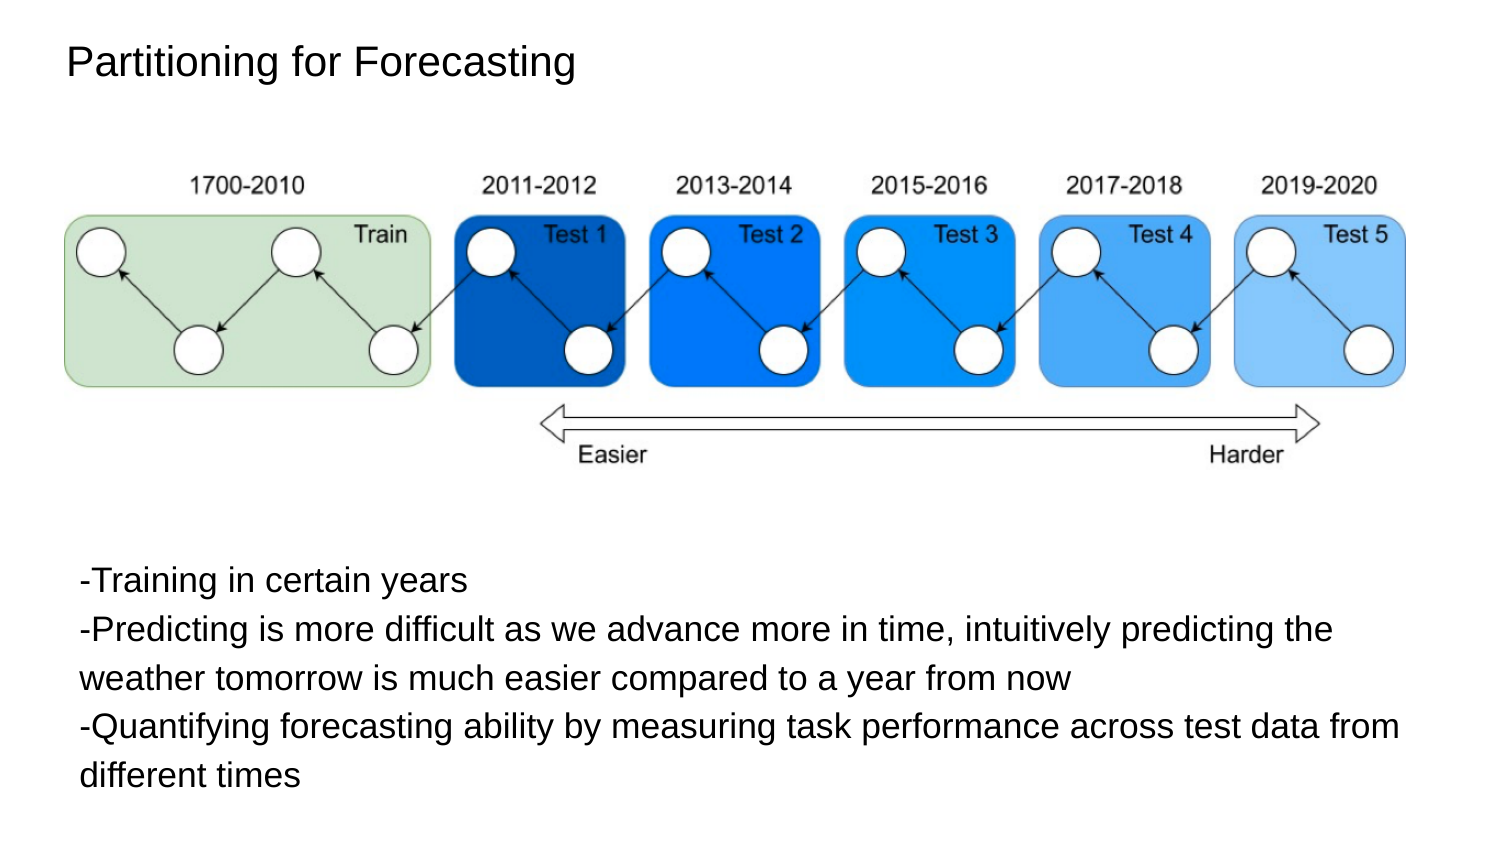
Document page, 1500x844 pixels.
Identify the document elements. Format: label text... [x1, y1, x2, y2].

picture [64, 166, 1406, 472]
title Partitioning for Forecasting [51, 8, 1449, 103]
text_box -Training in certain years -Predicting is more difficult as we advance more in time, intuitively predicting the weather tomorrow is much easier compared to a year from now -Quantifying forecasting ability by measuring task performance across test data from different times [64, 535, 1435, 807]
